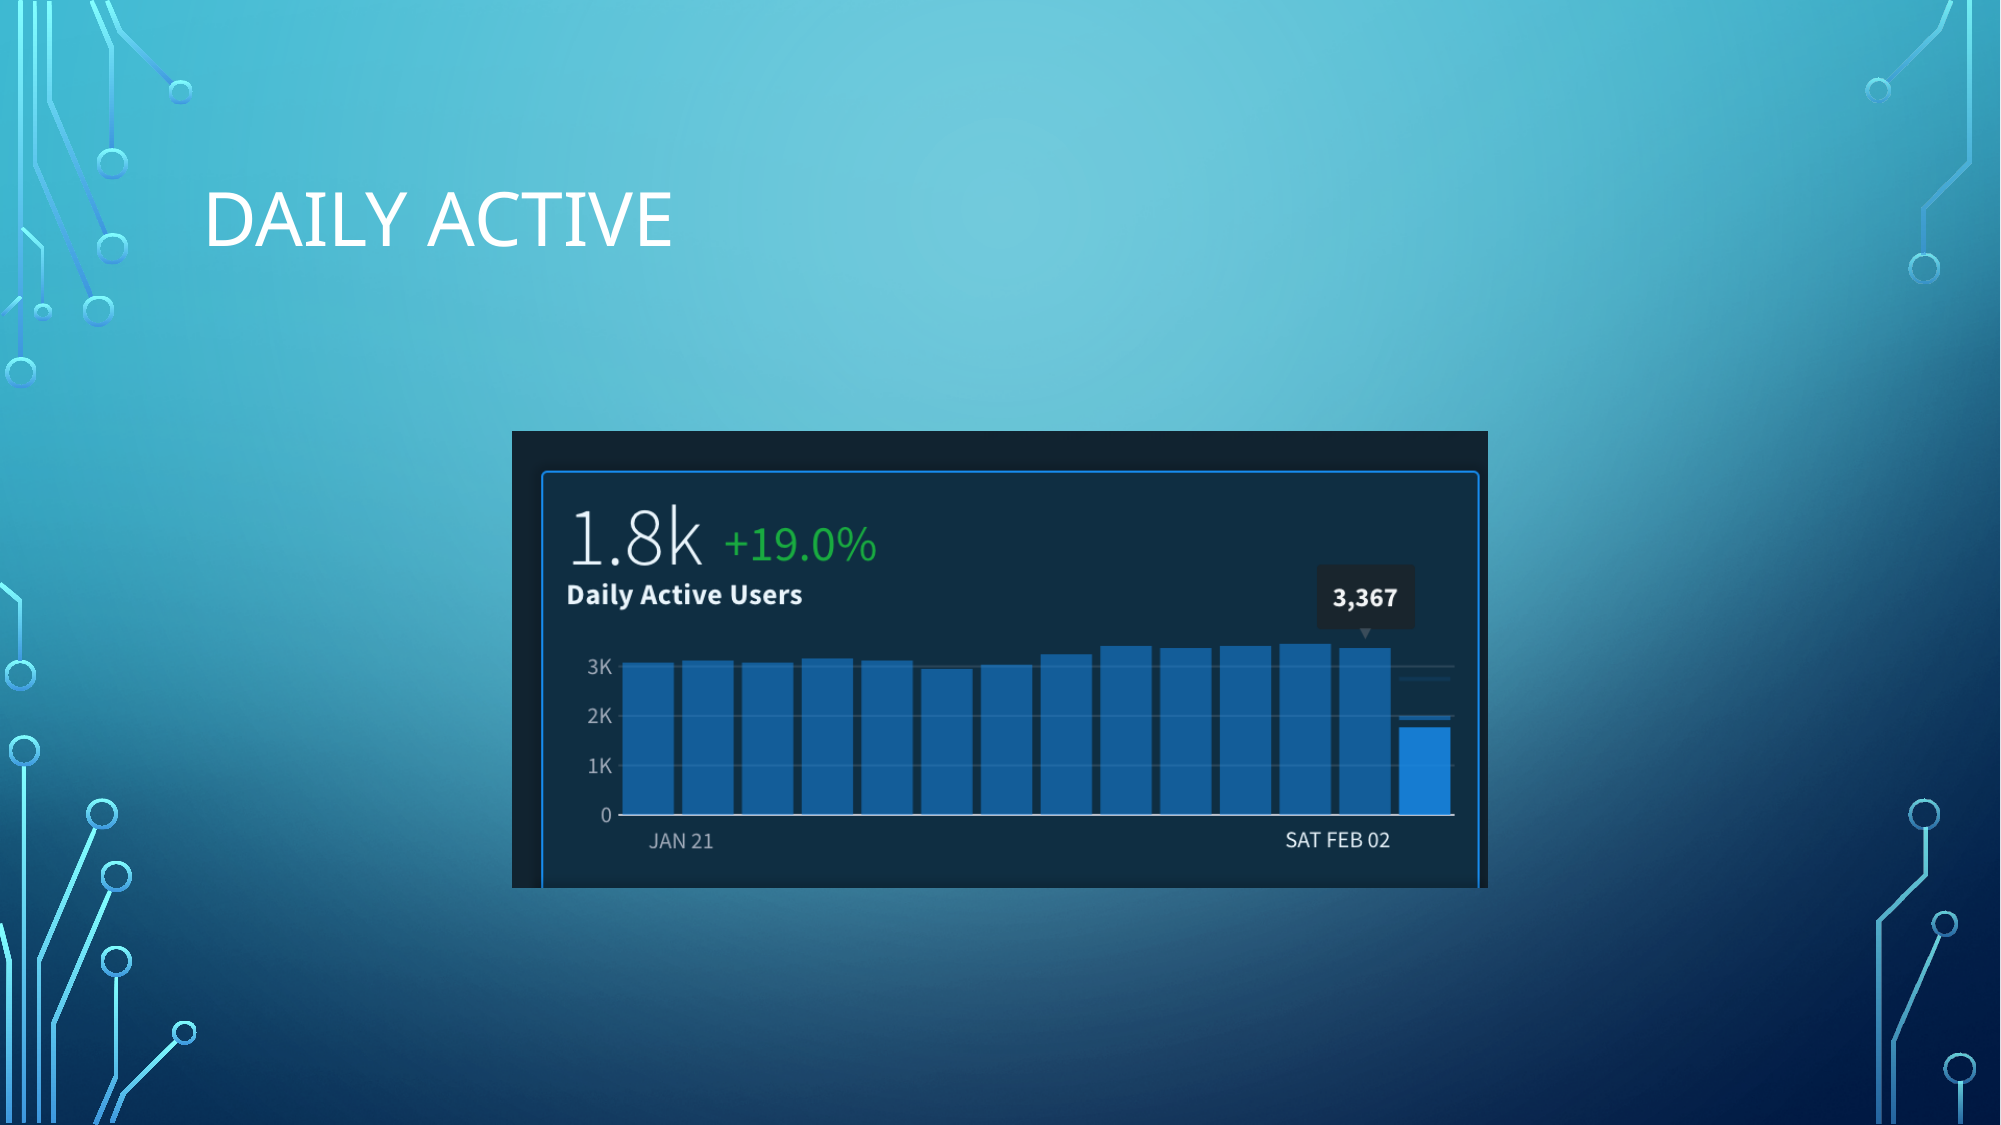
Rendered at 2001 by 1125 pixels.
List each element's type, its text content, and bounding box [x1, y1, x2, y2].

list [511, 431, 1488, 888]
title Daily active [187, 101, 1813, 344]
